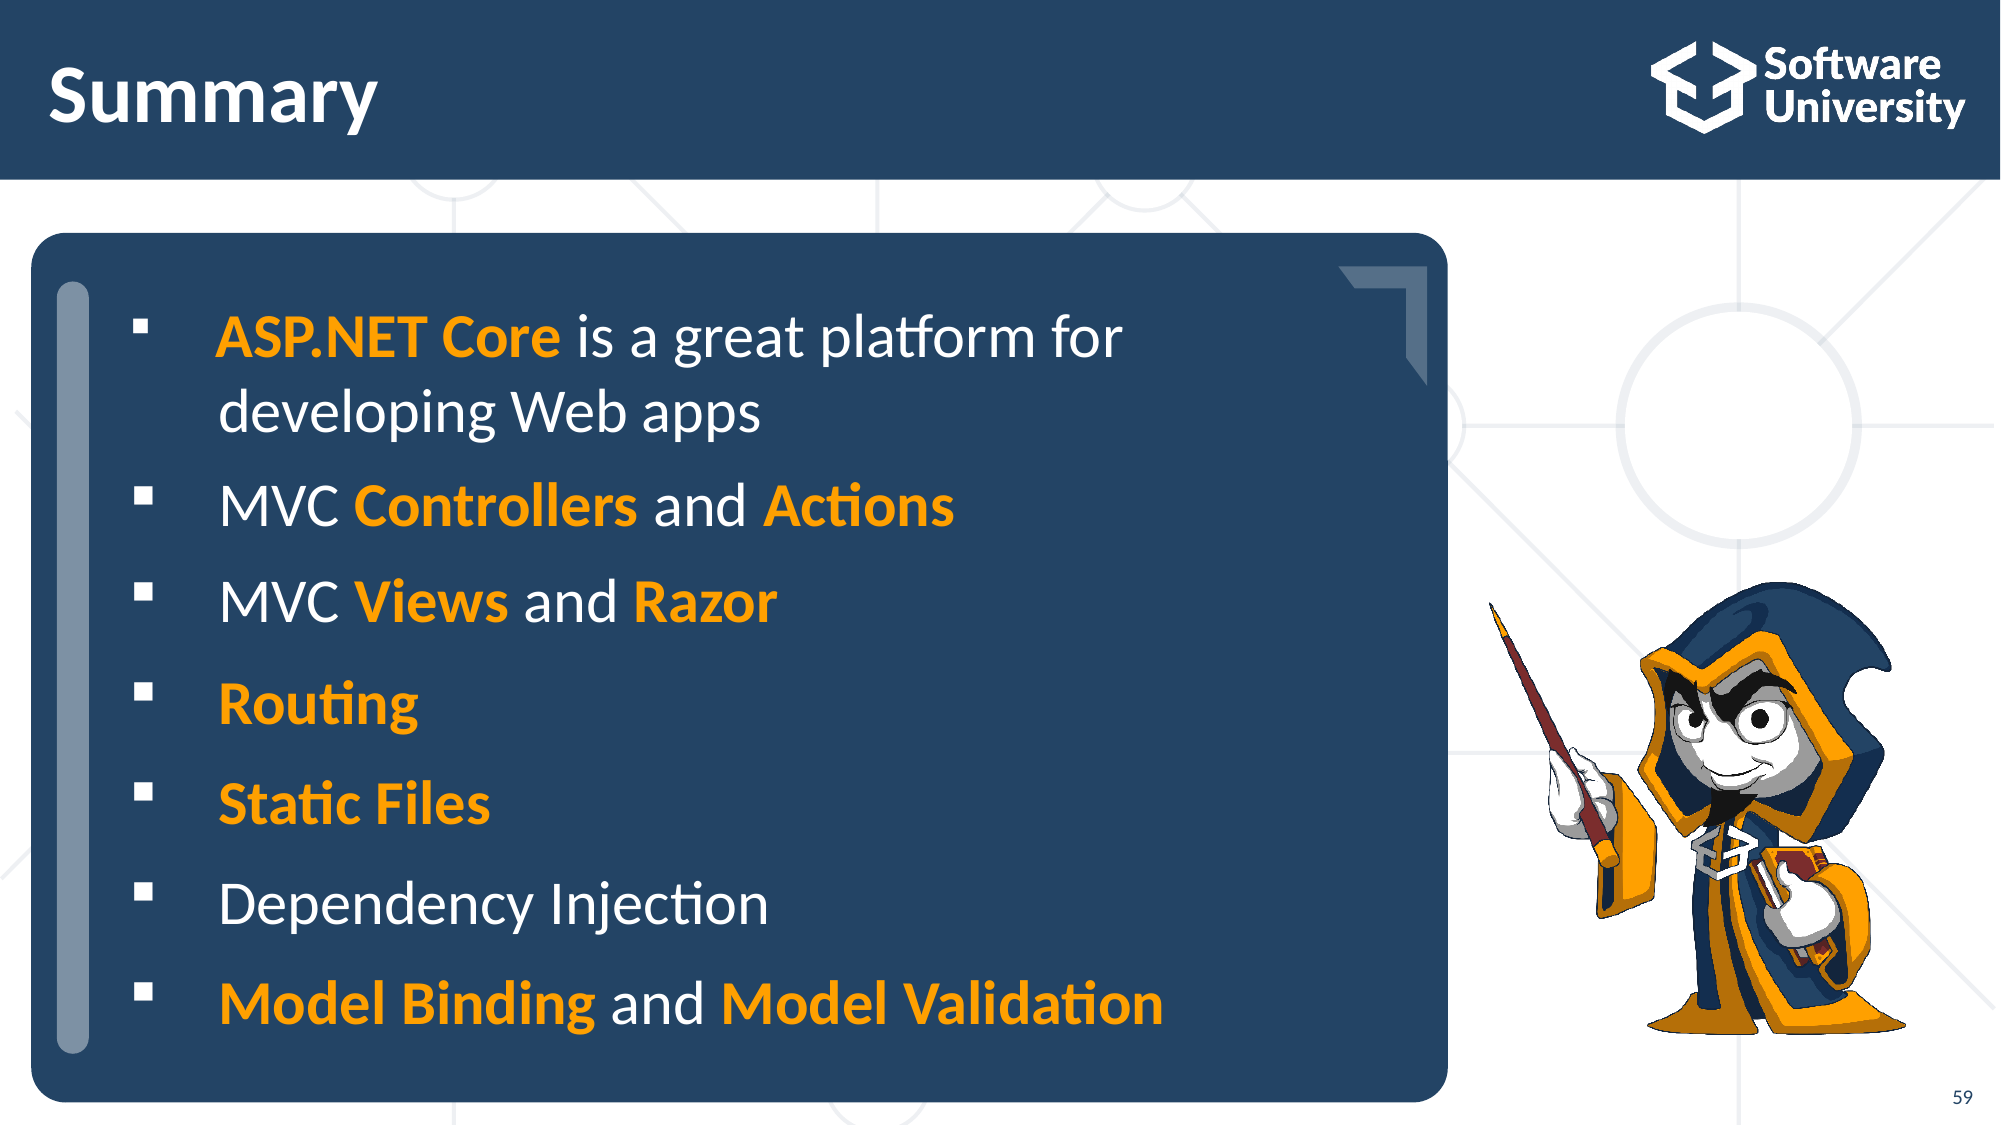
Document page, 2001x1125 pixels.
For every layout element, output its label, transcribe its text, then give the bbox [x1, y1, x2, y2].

text_box ASP.NET Core is a great platform for developing Web apps MVC Controllers and Actions MVC Views and Razor Routing Static Files Dependency Injection Model Binding and Model Validation [114, 287, 1996, 1125]
picture [1651, 41, 1966, 134]
slide_number 59 [1927, 1067, 1989, 1117]
title Summary [31, 16, 1591, 162]
picture [1473, 541, 1947, 1054]
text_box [30, 232, 1449, 1103]
